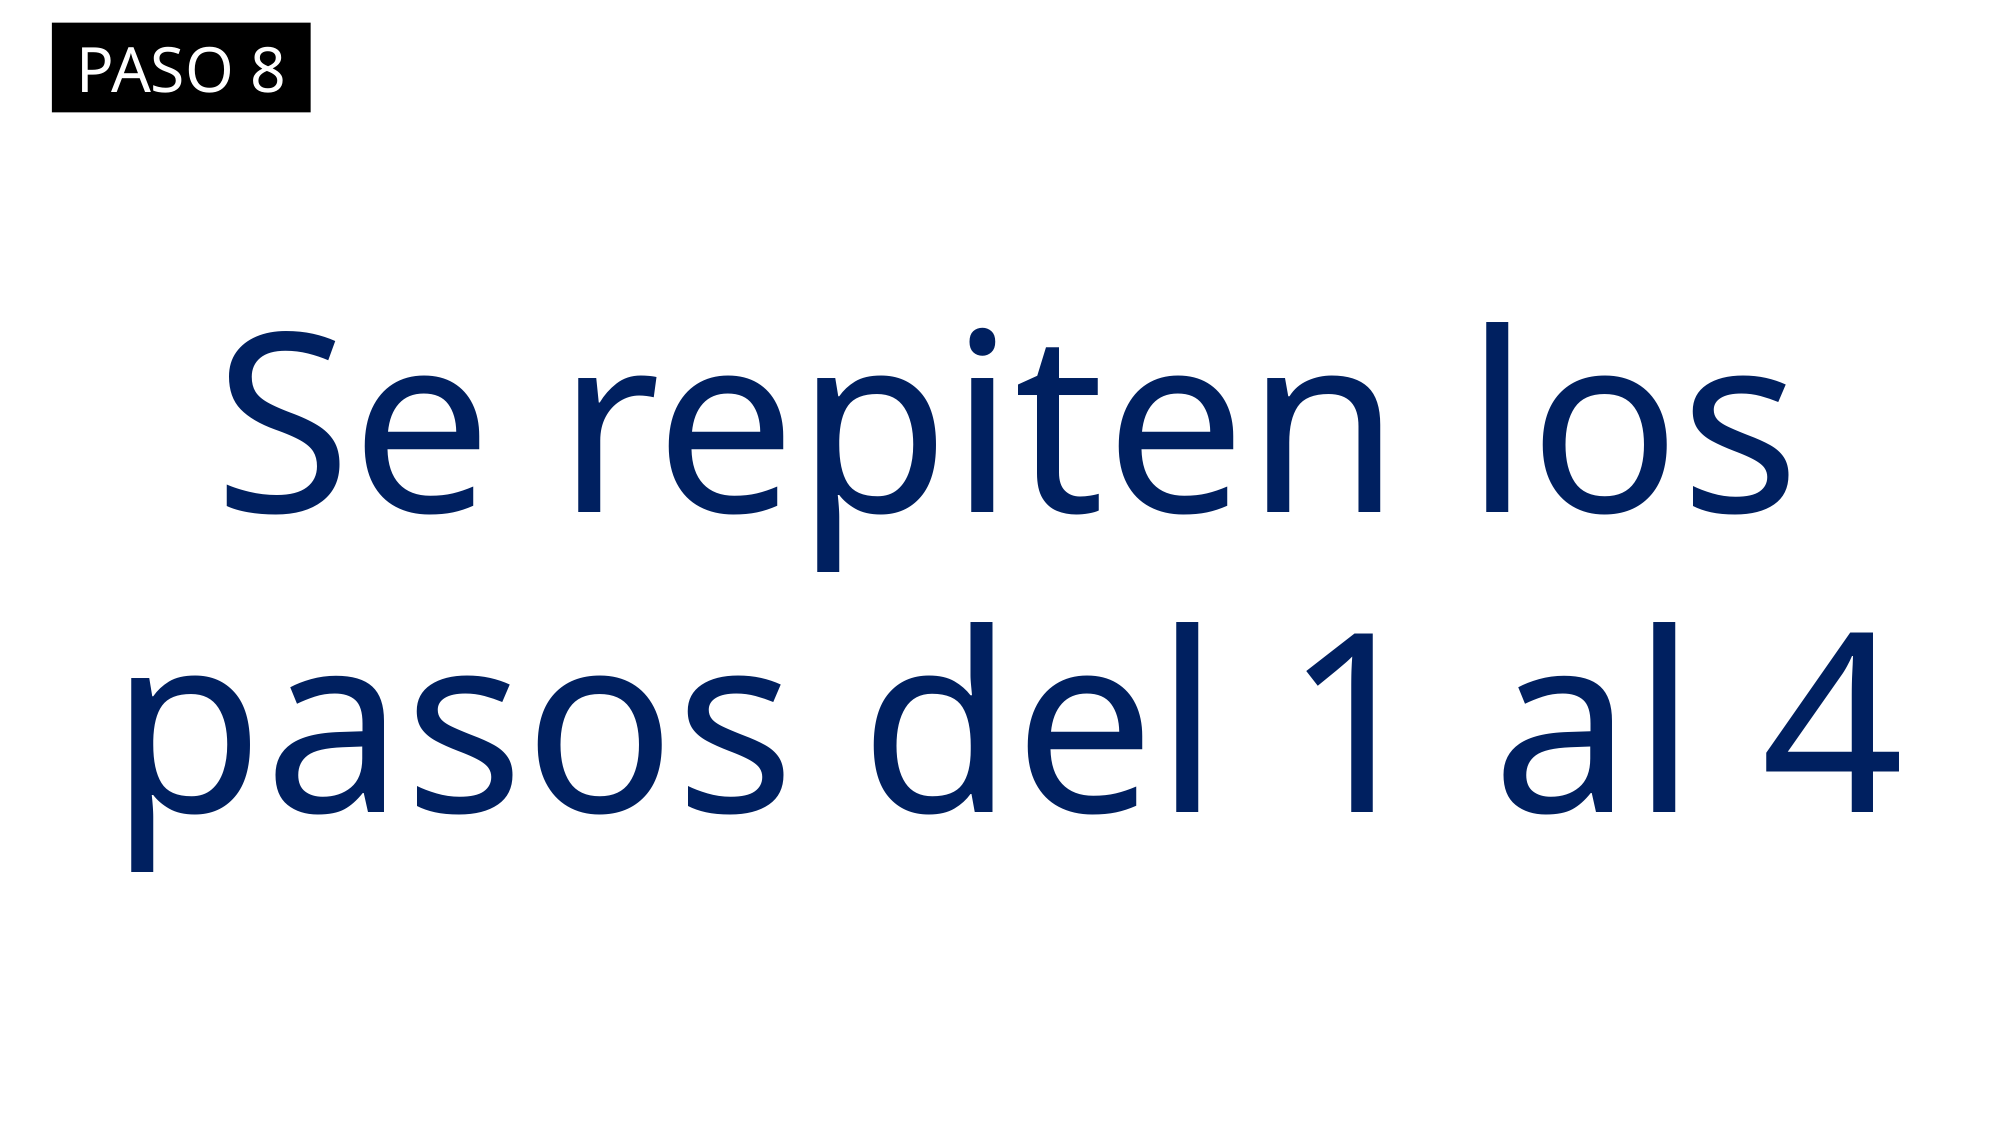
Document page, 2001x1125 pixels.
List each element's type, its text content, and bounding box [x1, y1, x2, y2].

text_box PASO 8 [51, 22, 311, 113]
text_box Se repiten los pasos del 1 al 4 [51, 255, 1965, 870]
